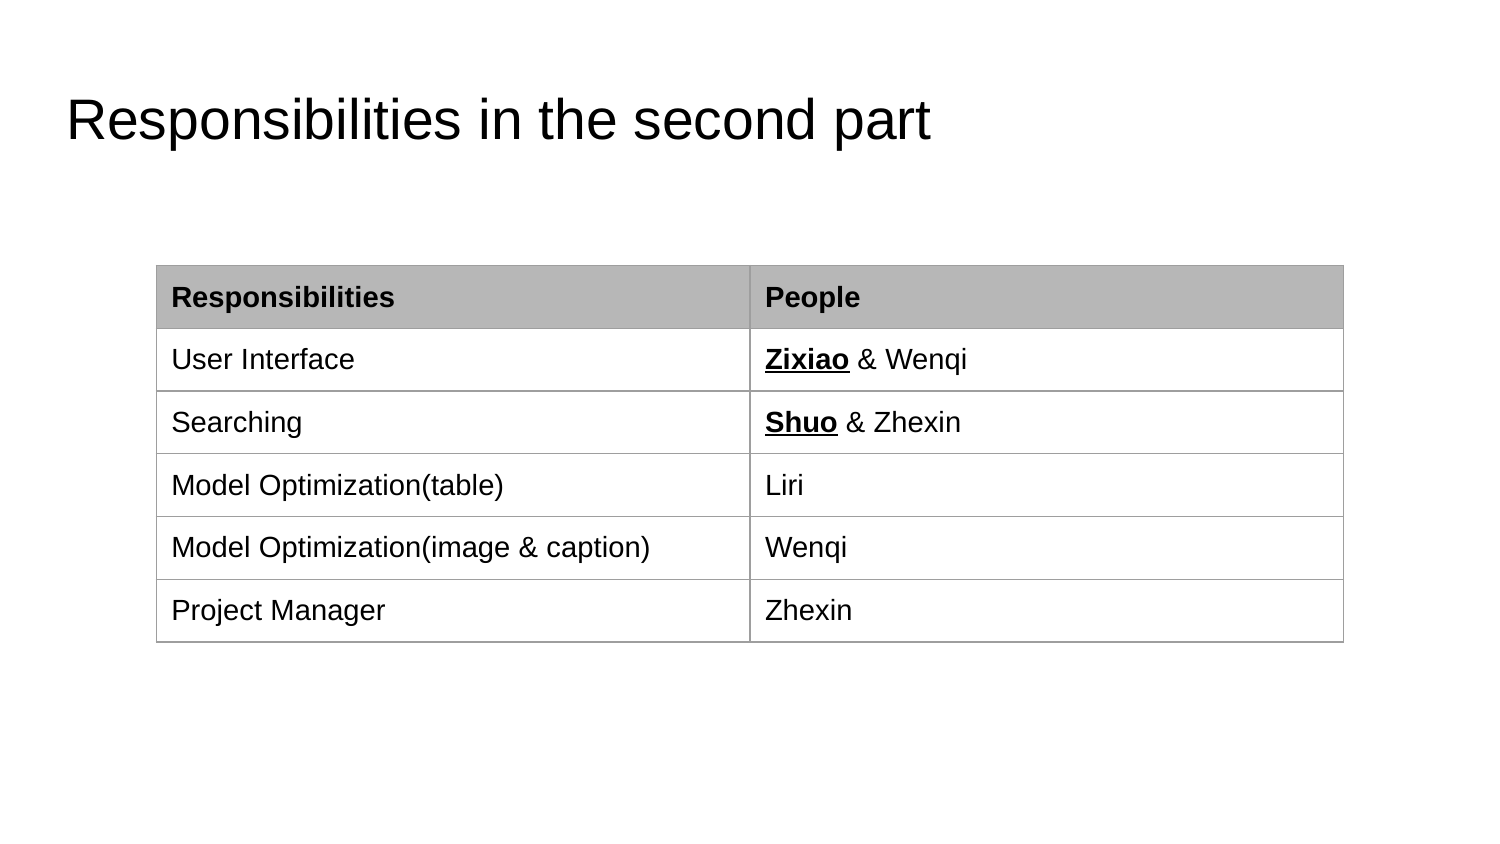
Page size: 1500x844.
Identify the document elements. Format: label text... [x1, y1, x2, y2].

table_cell User Interface [157, 329, 749, 390]
table_cell Liri [751, 454, 1343, 516]
table_header Responsibilities [157, 266, 749, 328]
table_cell Zhexin [751, 580, 1343, 641]
table_cell Project Manager [157, 580, 749, 641]
table_header People [751, 266, 1343, 328]
title Responsibilities in the second part [51, 72, 1449, 167]
table_cell Shuo & Zhexin [751, 392, 1343, 453]
table_cell Wenqi [751, 517, 1343, 579]
table_cell Searching [157, 392, 749, 453]
table_cell Zixiao & Wenqi [751, 329, 1343, 390]
table_cell Model Optimization(table) [157, 454, 749, 516]
table_cell Model Optimization(image & caption) [157, 517, 749, 579]
